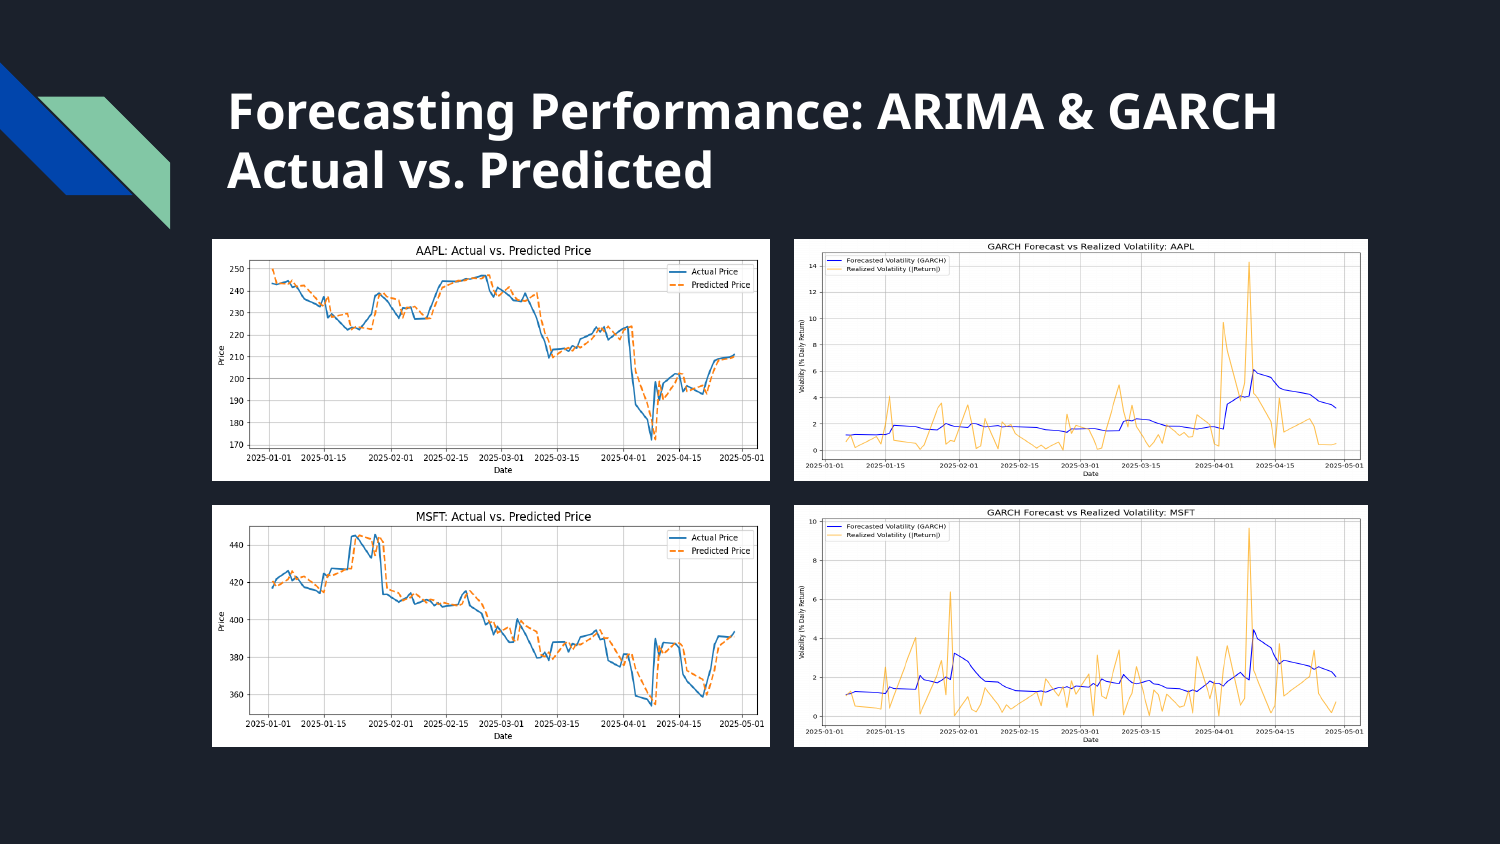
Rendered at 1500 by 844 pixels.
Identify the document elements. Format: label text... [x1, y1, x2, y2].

picture [212, 505, 770, 748]
picture [794, 239, 1368, 481]
picture [212, 239, 770, 481]
picture [794, 505, 1368, 748]
title Forecasting Performance: ARIMA & GARCH Actual vs. Predicted [212, 64, 1368, 215]
